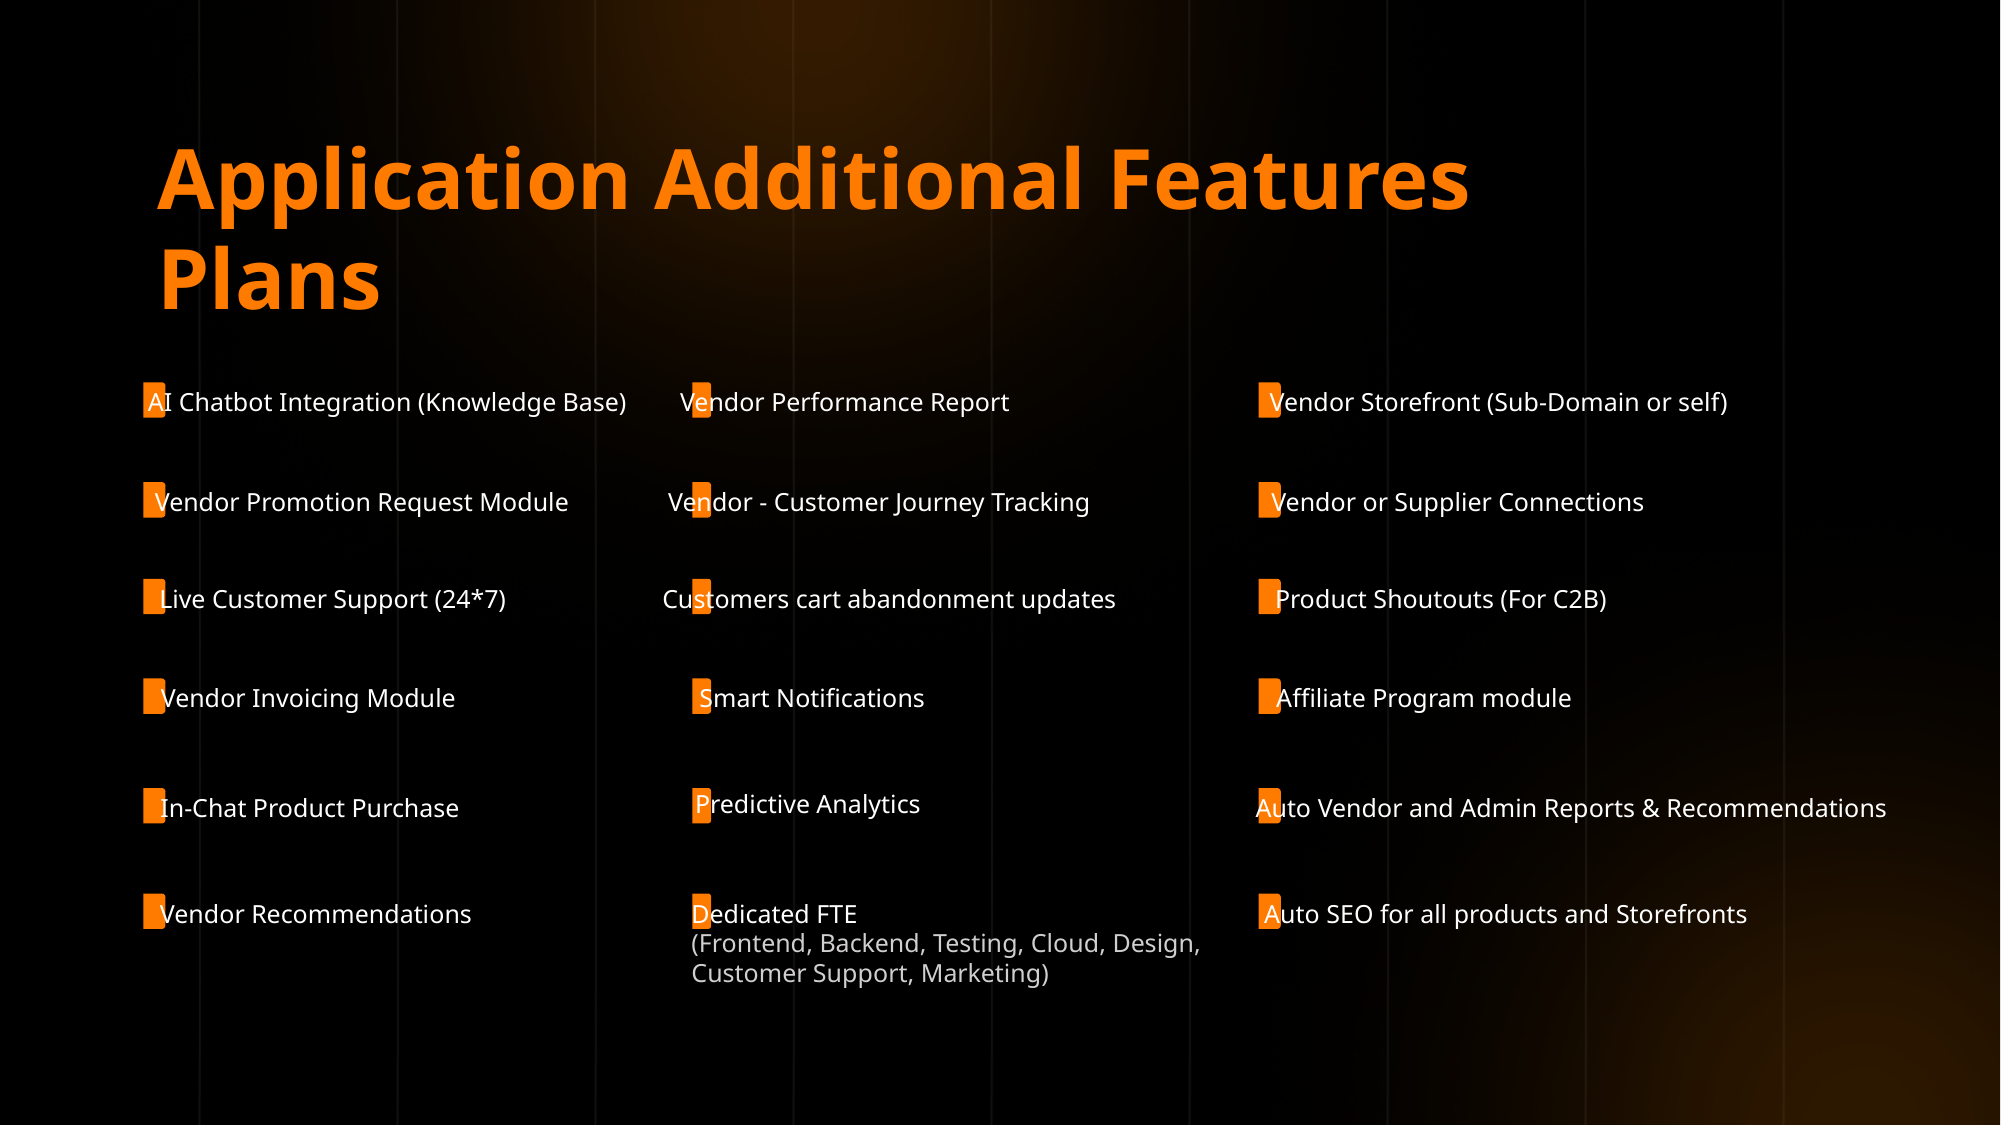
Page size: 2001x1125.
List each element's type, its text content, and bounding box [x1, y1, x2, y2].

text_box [143, 379, 610, 937]
picture [0, 0, 2001, 1125]
text_box Application Additional Features Plans [143, 119, 1621, 334]
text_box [1258, 379, 1864, 937]
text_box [692, 379, 1189, 997]
